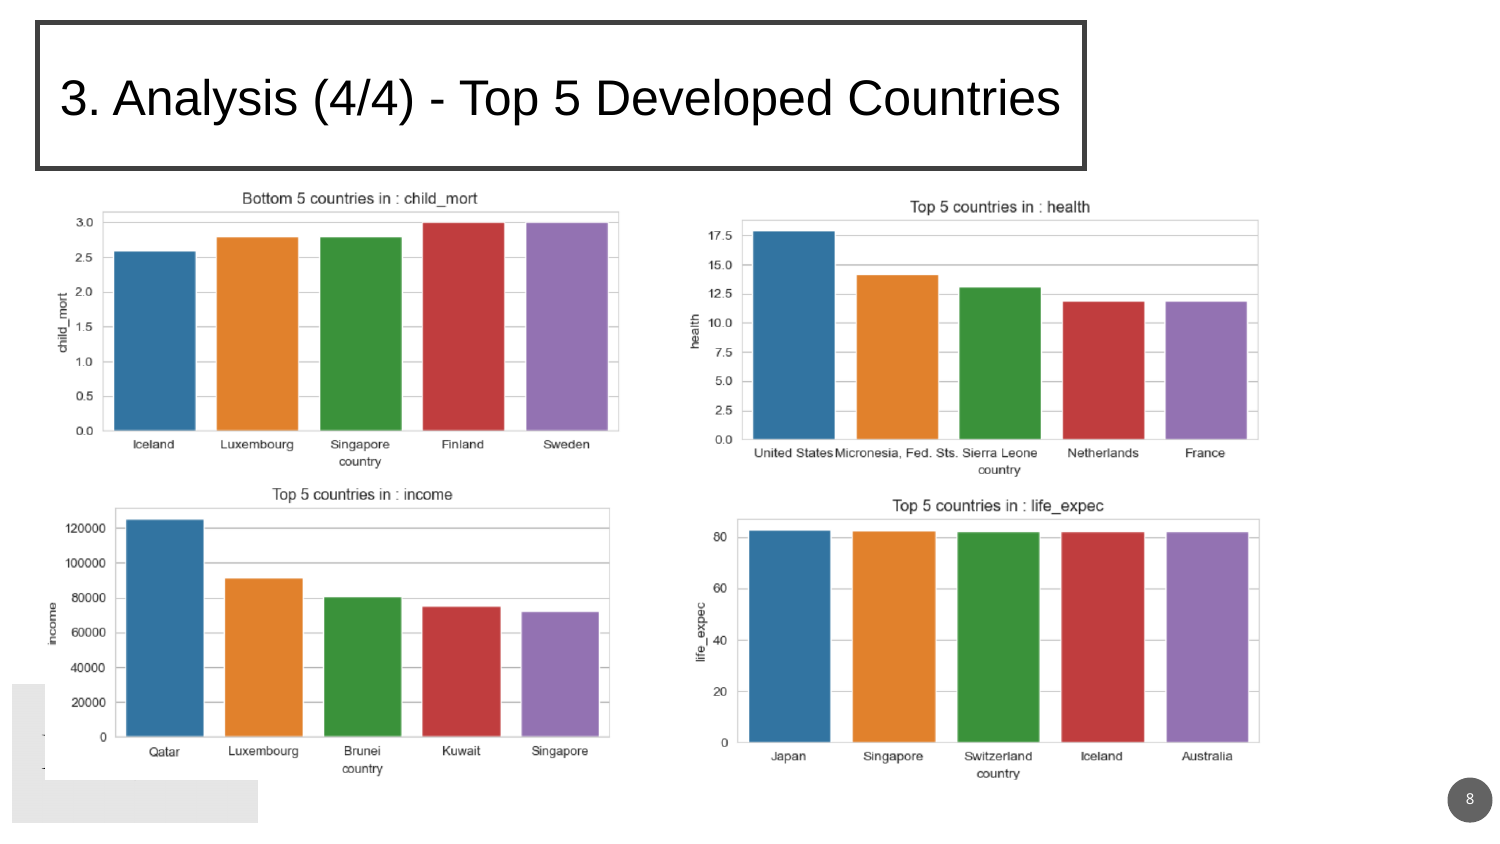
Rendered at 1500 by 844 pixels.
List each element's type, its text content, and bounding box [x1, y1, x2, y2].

slide_number 8 [1447, 777, 1493, 823]
title 3. Analysis (4/4) - Top 5 Developed Countries [35, 20, 1087, 171]
picture [45, 187, 628, 473]
picture [682, 187, 1265, 478]
picture [682, 481, 1265, 780]
picture [12, 481, 628, 823]
